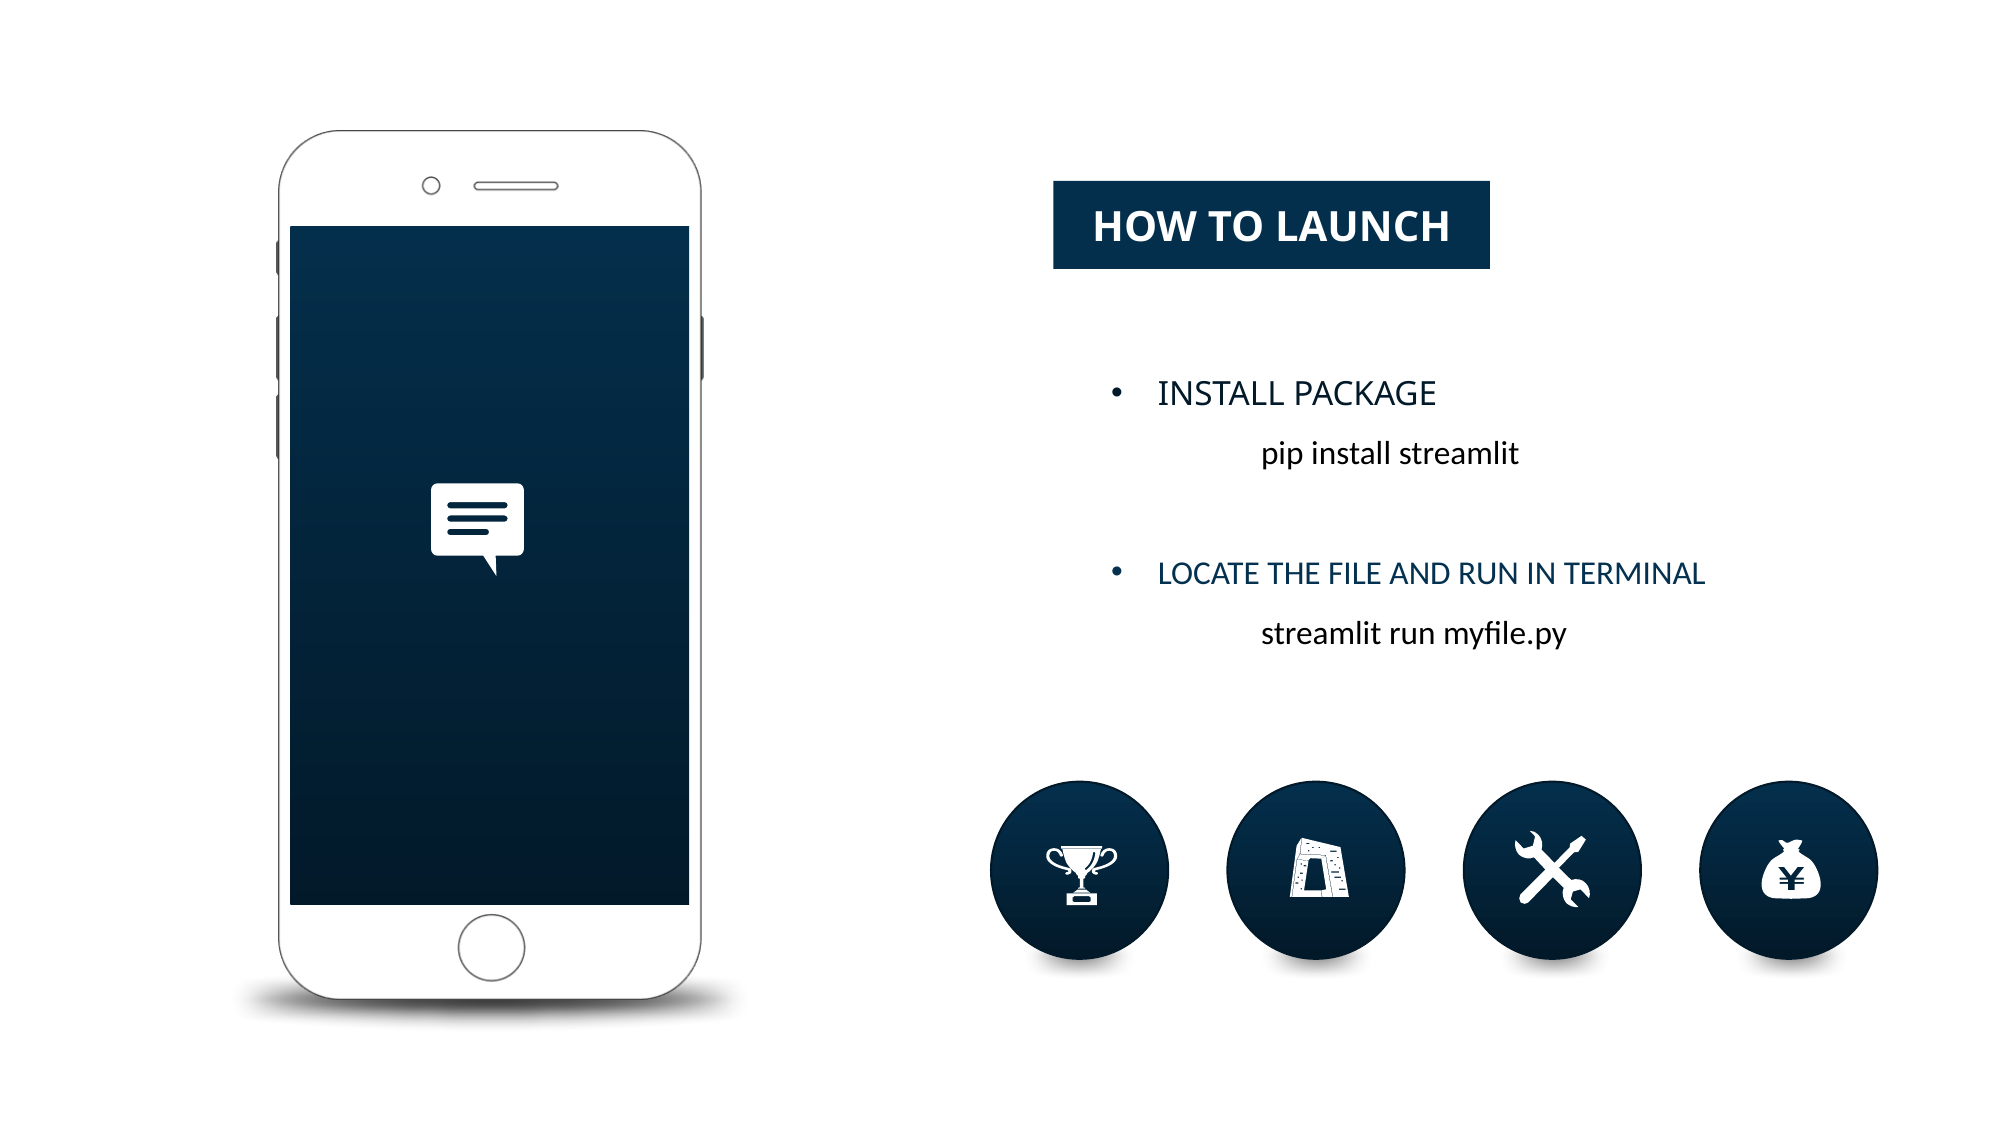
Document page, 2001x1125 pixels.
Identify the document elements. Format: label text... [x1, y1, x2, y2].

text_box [1451, 781, 1659, 983]
text_box INSTALL PACKAGE pip install streamlit LOCATE THE FILE AND RUN IN TERMINAL streamlit run myfile.py [1096, 344, 1732, 719]
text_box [149, 130, 829, 1032]
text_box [1213, 781, 1421, 983]
text_box HOW TO LAUNCH [1052, 180, 1491, 270]
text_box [976, 781, 1183, 983]
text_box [1688, 781, 1896, 983]
